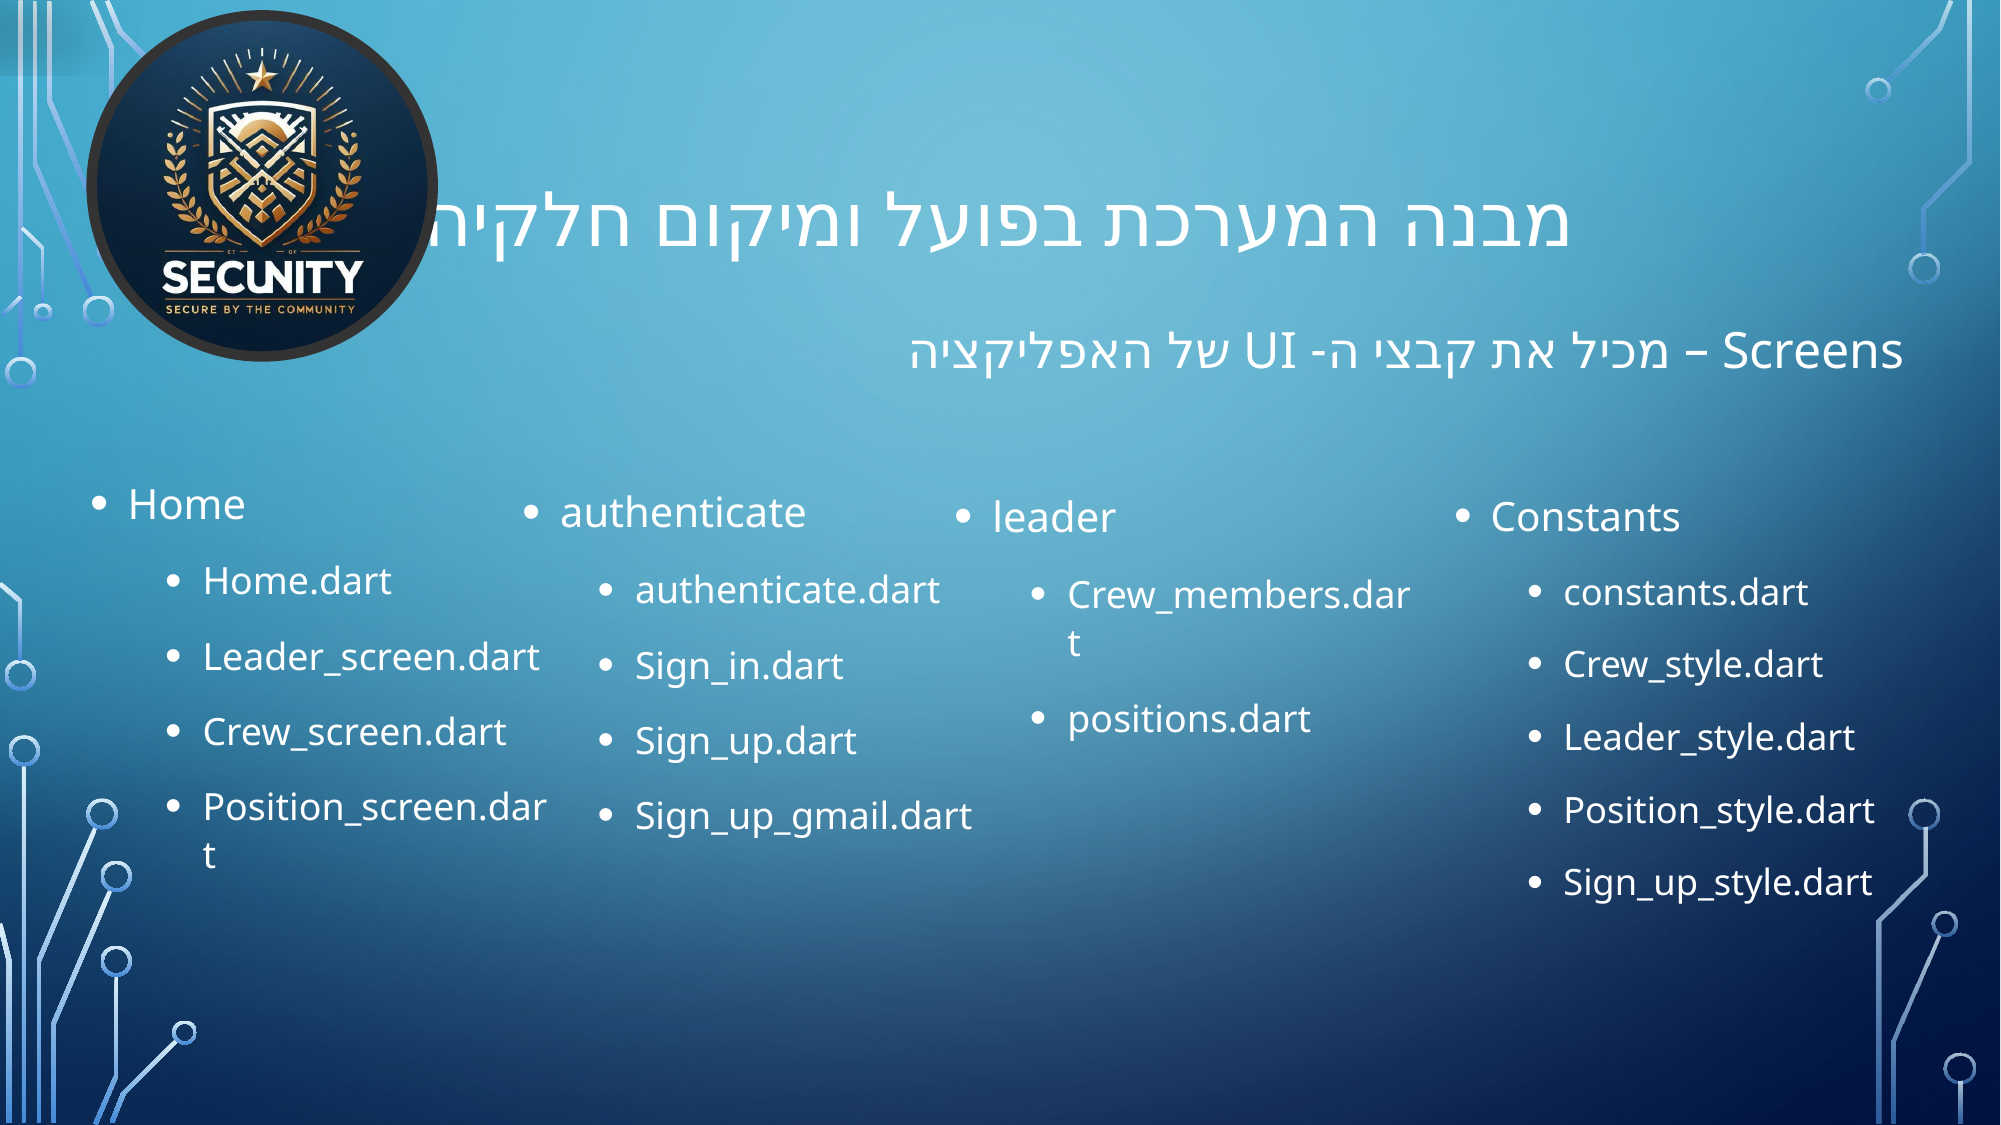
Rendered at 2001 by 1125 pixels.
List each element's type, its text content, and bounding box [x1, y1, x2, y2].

text_box authenticate authenticate.dart Sign_in.dart Sign_up.dart Sign_up_gmail.dart [432, 475, 1000, 913]
text_box Screens – מכיל את קבצי ה- UI של האפליקציה [703, 306, 1920, 479]
text_box Constants constants.dart Crew_style.dart Leader_style.dart Position_style.dart Sign_up_style.dart [1366, 479, 1934, 918]
list Home Home.dart Leader_screen.dart Crew_screen.dart Position_screen.dart [0, 466, 568, 904]
text_box leader Crew_members.dart positions.dart [864, 479, 1366, 918]
picture [91, 15, 433, 357]
title מבנה המערכת בפועל ומיקום חלקיה [433, 101, 1813, 344]
